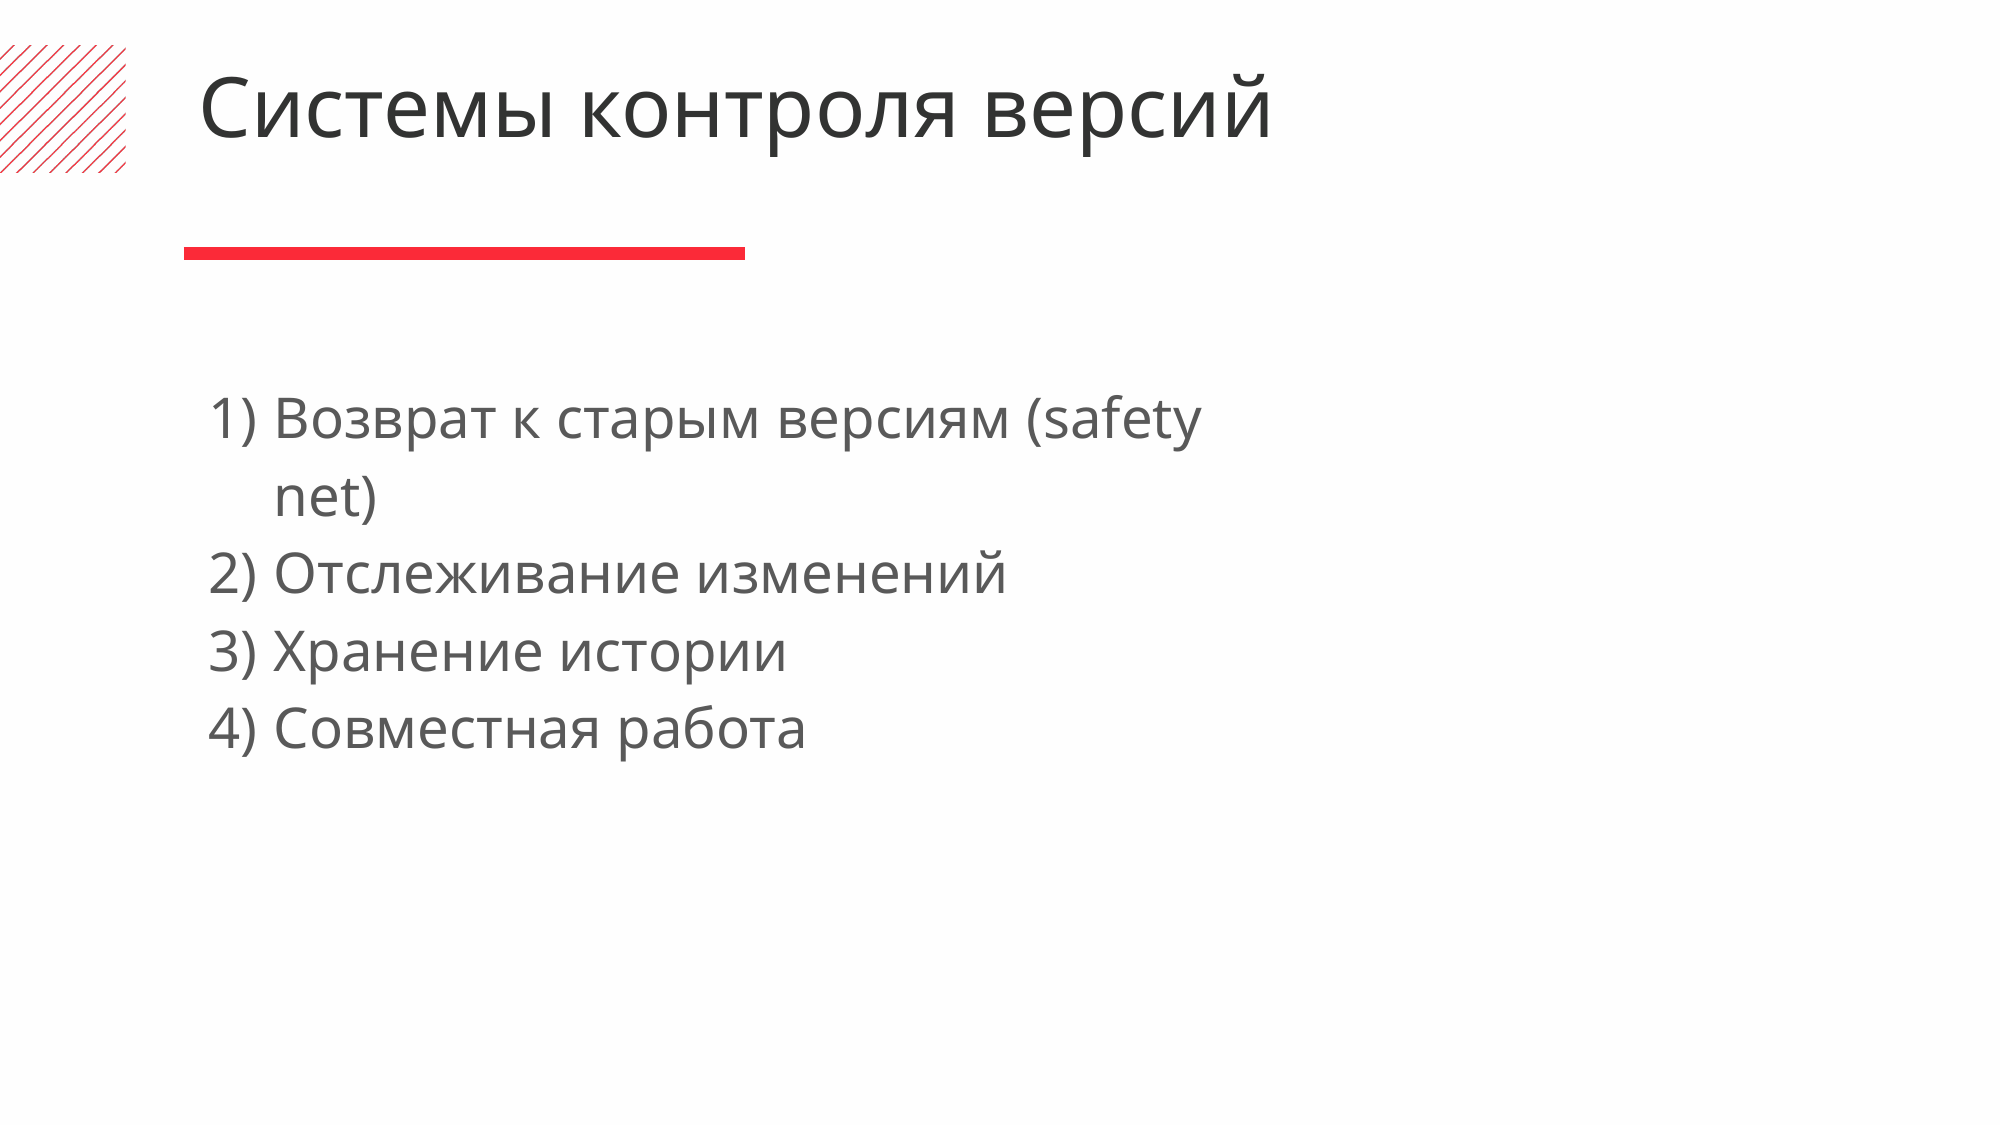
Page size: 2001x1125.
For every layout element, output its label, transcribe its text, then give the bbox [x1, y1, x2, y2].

picture [0, 45, 126, 173]
list Системы контроля версий [183, 58, 1780, 194]
text_box Возврат к старым версиям (safety net) Отслеживание изменений Хранение истории Совместная работа [183, 357, 1333, 776]
